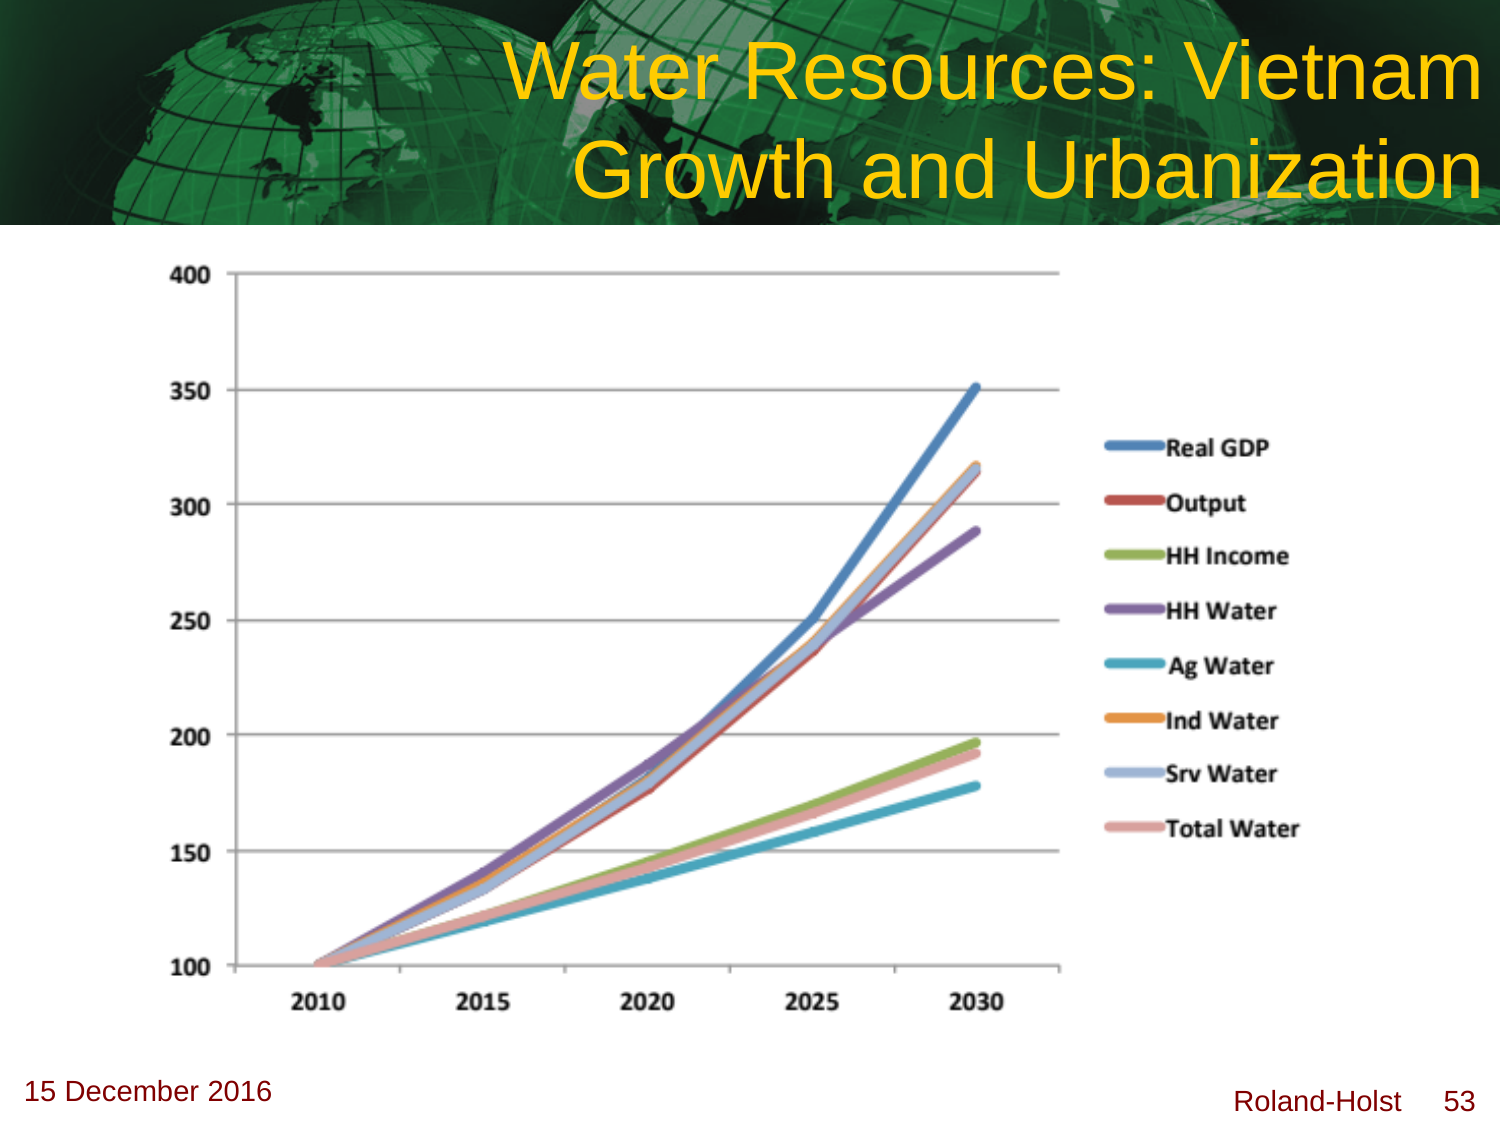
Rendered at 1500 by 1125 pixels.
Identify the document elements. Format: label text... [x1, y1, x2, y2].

slide_number [29, 1065, 343, 1117]
title Water Resources: Vietnam Growth and Urbanization [382, 22, 1500, 211]
picture [0, 0, 1500, 225]
picture [149, 237, 1336, 1033]
